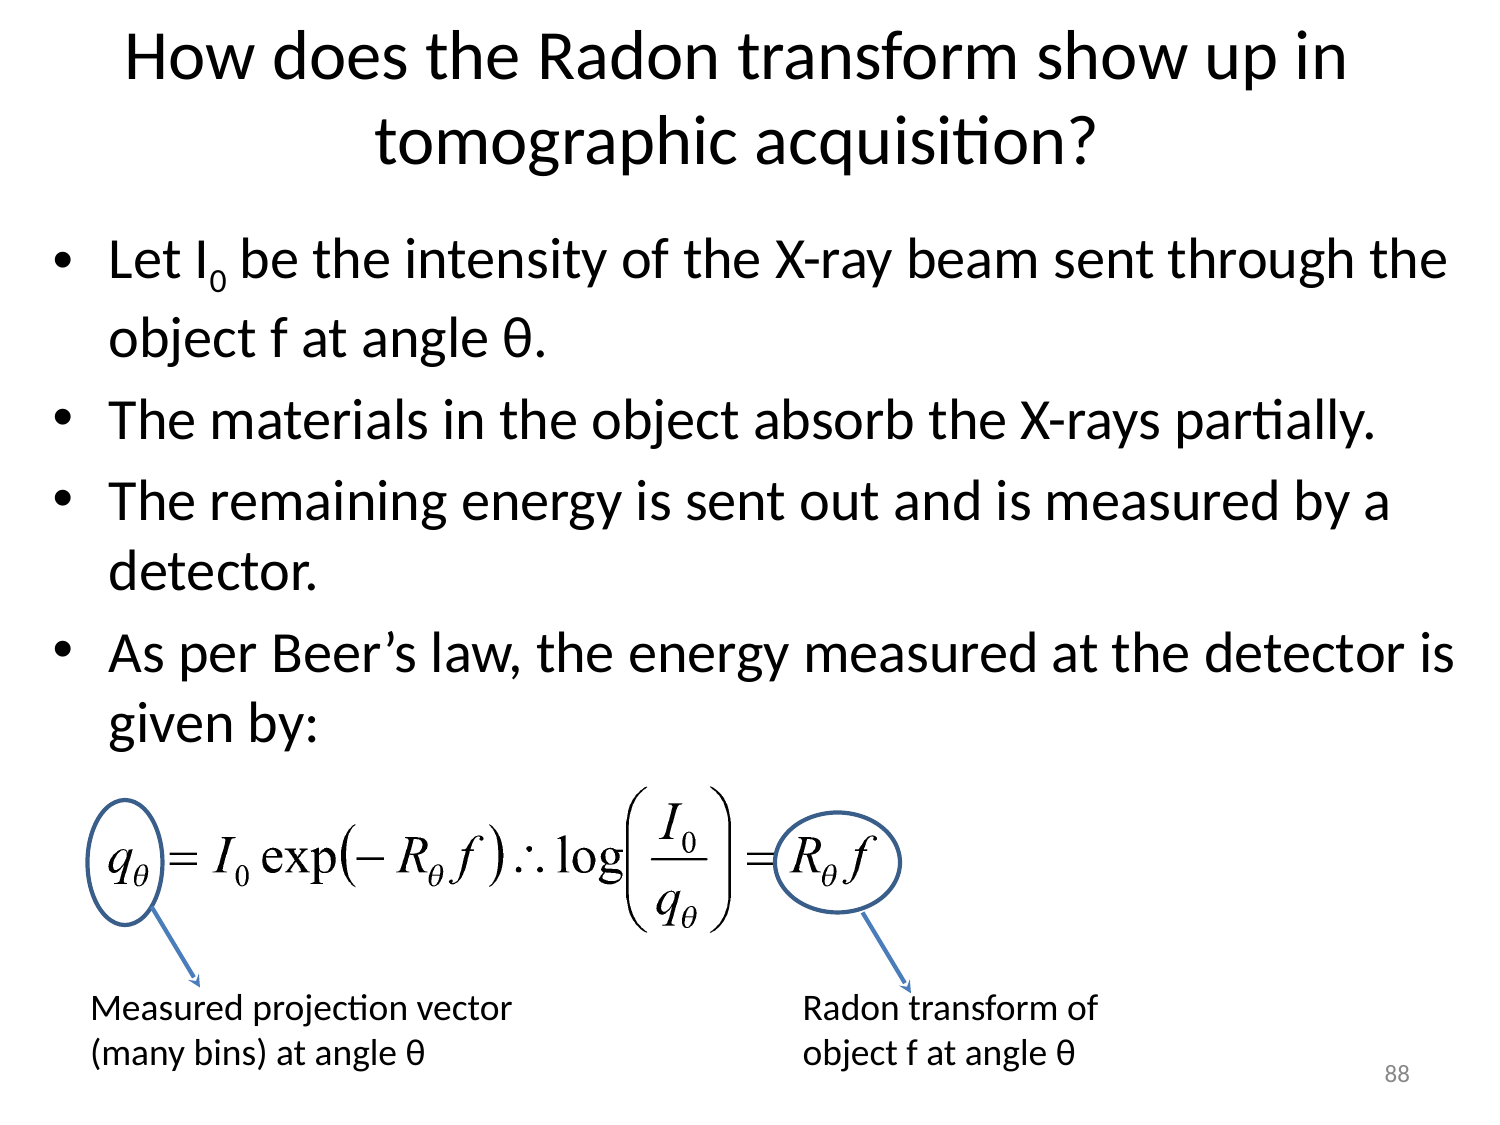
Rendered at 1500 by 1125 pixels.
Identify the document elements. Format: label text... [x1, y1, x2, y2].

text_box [845, 928, 928, 978]
text_box [891, 836, 901, 889]
title How does the Radon transform show up in tomographic acquisition? [62, 0, 1413, 188]
text_box Radon transform of object f at angle θ [787, 974, 1175, 1080]
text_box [151, 906, 201, 988]
picture [99, 774, 888, 945]
text_box [87, 827, 94, 898]
list Let I0 be the intensity of the X-ray beam sent through the object f at angle θ. The materials in the object absorb the X-rays partially. The remaining energy is sent out and is measured by a detector. As per Beer’s law, the energy measured at the detector is given by: [37, 212, 1475, 955]
slide_number ‹#› [1074, 1042, 1425, 1103]
text_box Measured projection vector (many bins) at angle θ [75, 974, 575, 1080]
